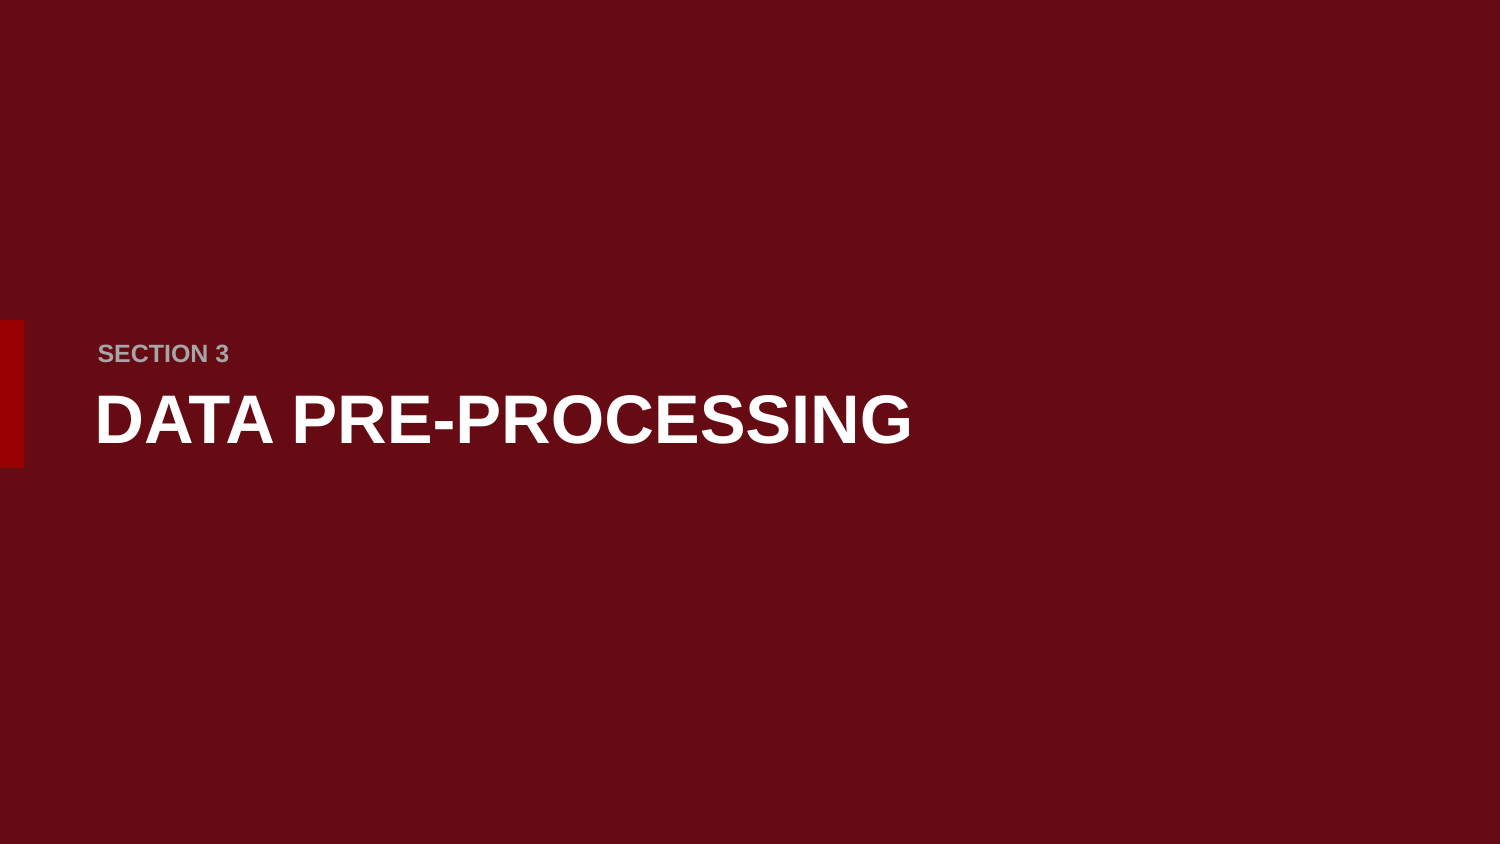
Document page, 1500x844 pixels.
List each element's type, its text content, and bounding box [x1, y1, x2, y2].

title DATA PRE-PROCESSING [83, 391, 1199, 453]
list SECTION 3 [86, 333, 694, 375]
